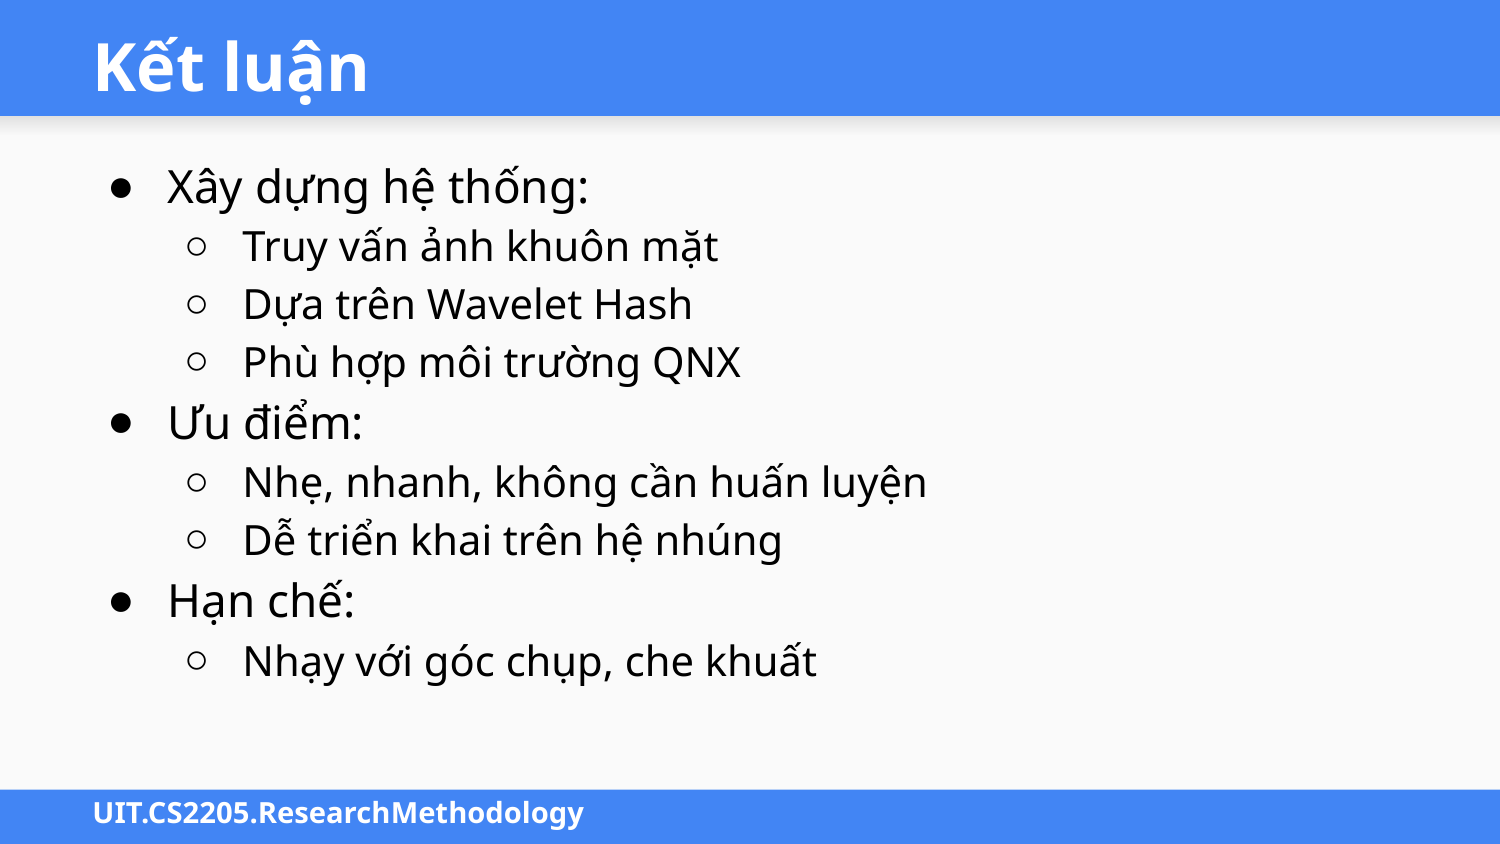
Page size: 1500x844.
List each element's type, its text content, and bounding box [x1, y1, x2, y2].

title Kết luận [77, 9, 1427, 120]
list Xây dựng hệ thống: Truy vấn ảnh khuôn mặt Dựa trên Wavelet Hash Phù hợp môi trường QNX Ưu điểm: Nhẹ, nhanh, không cần huấn luyện Dễ triển khai trên hệ nhúng Hạn chế: Nhạy với góc chụp, che khuất [77, 134, 1427, 776]
